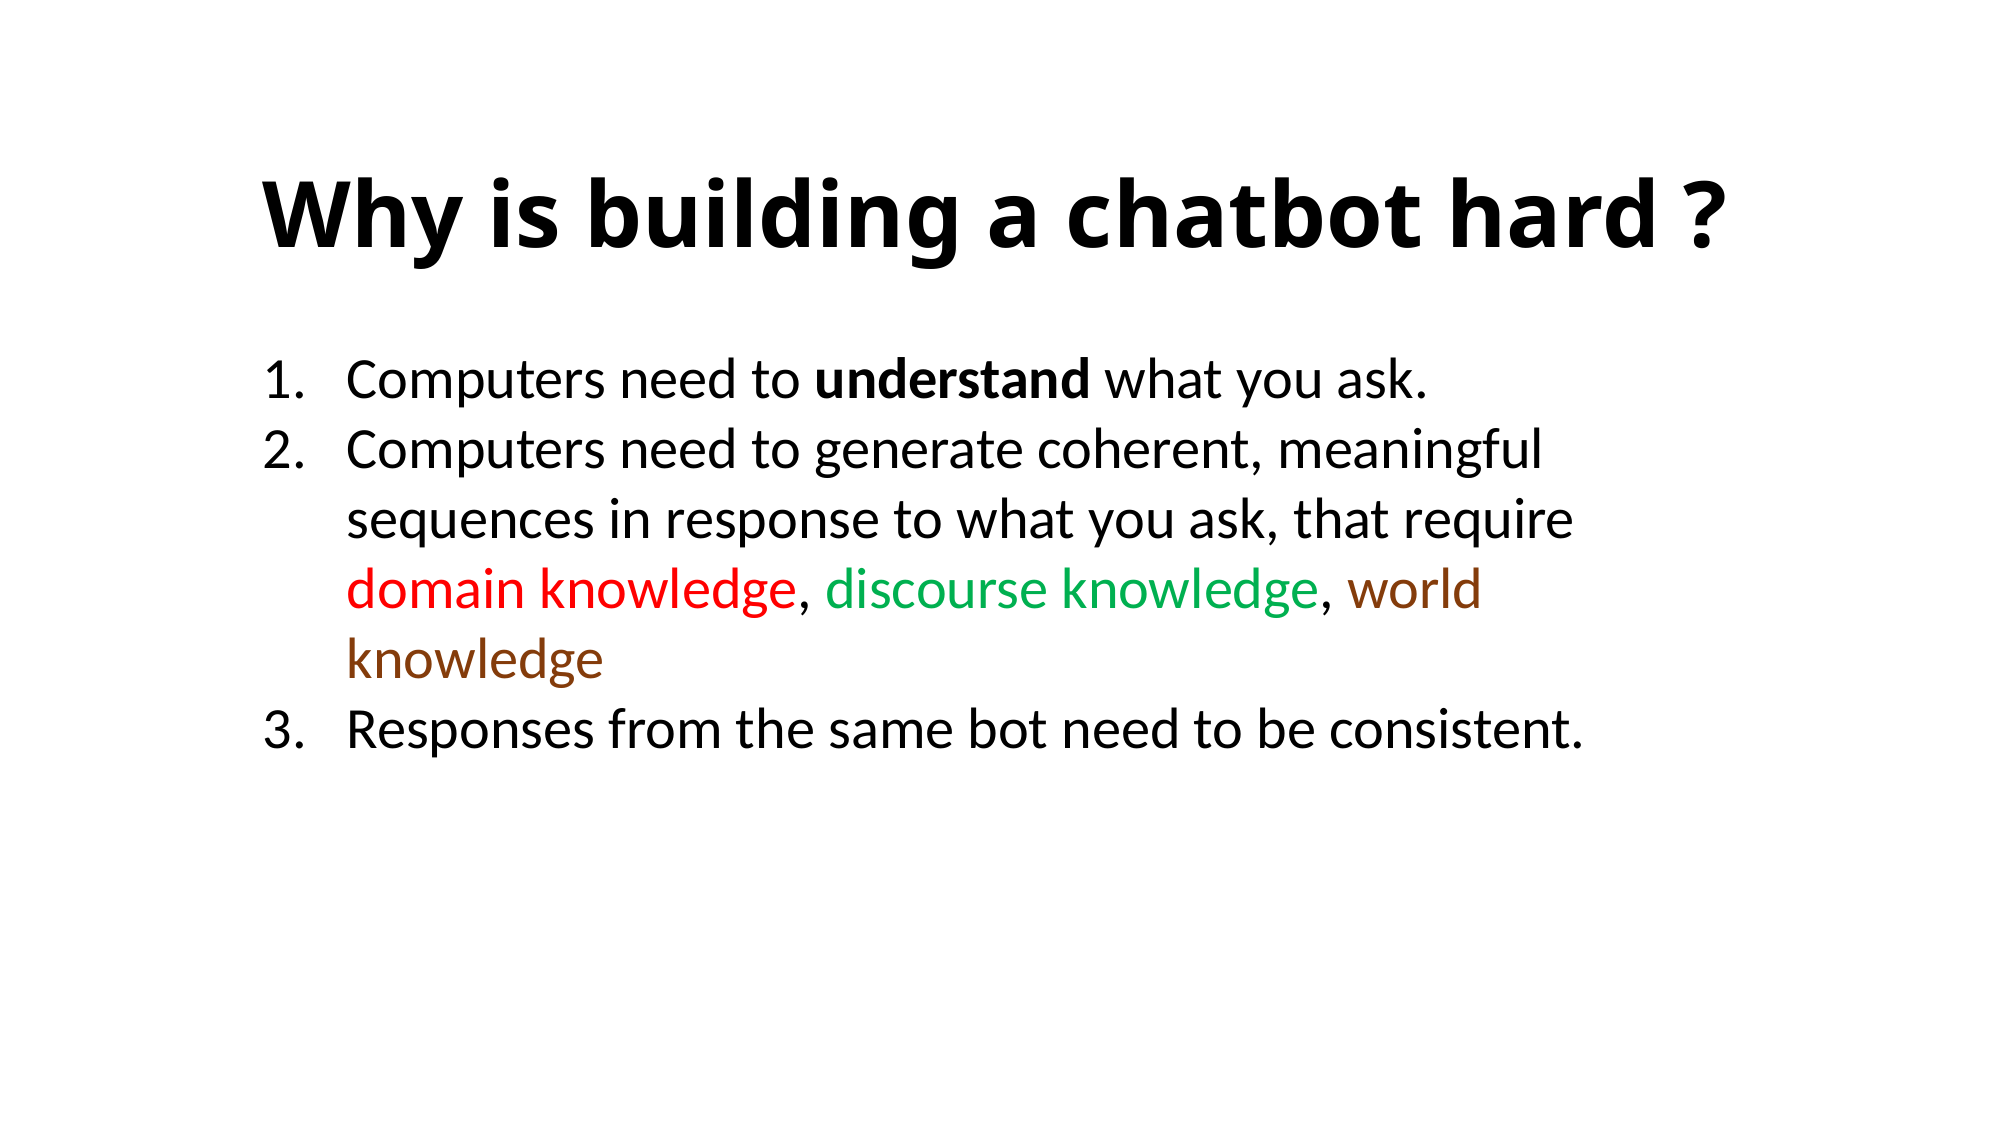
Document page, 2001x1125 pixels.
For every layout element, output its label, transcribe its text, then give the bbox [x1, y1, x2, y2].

text_box Computers need to understand what you ask. Computers need to generate coherent, meaningful sequences in response to what you ask, that require domain knowledge, discourse knowledge, world knowledge Responses from the same bot need to be consistent. [247, 364, 1614, 768]
text_box Why is building a chatbot hard ? [247, 71, 1748, 364]
